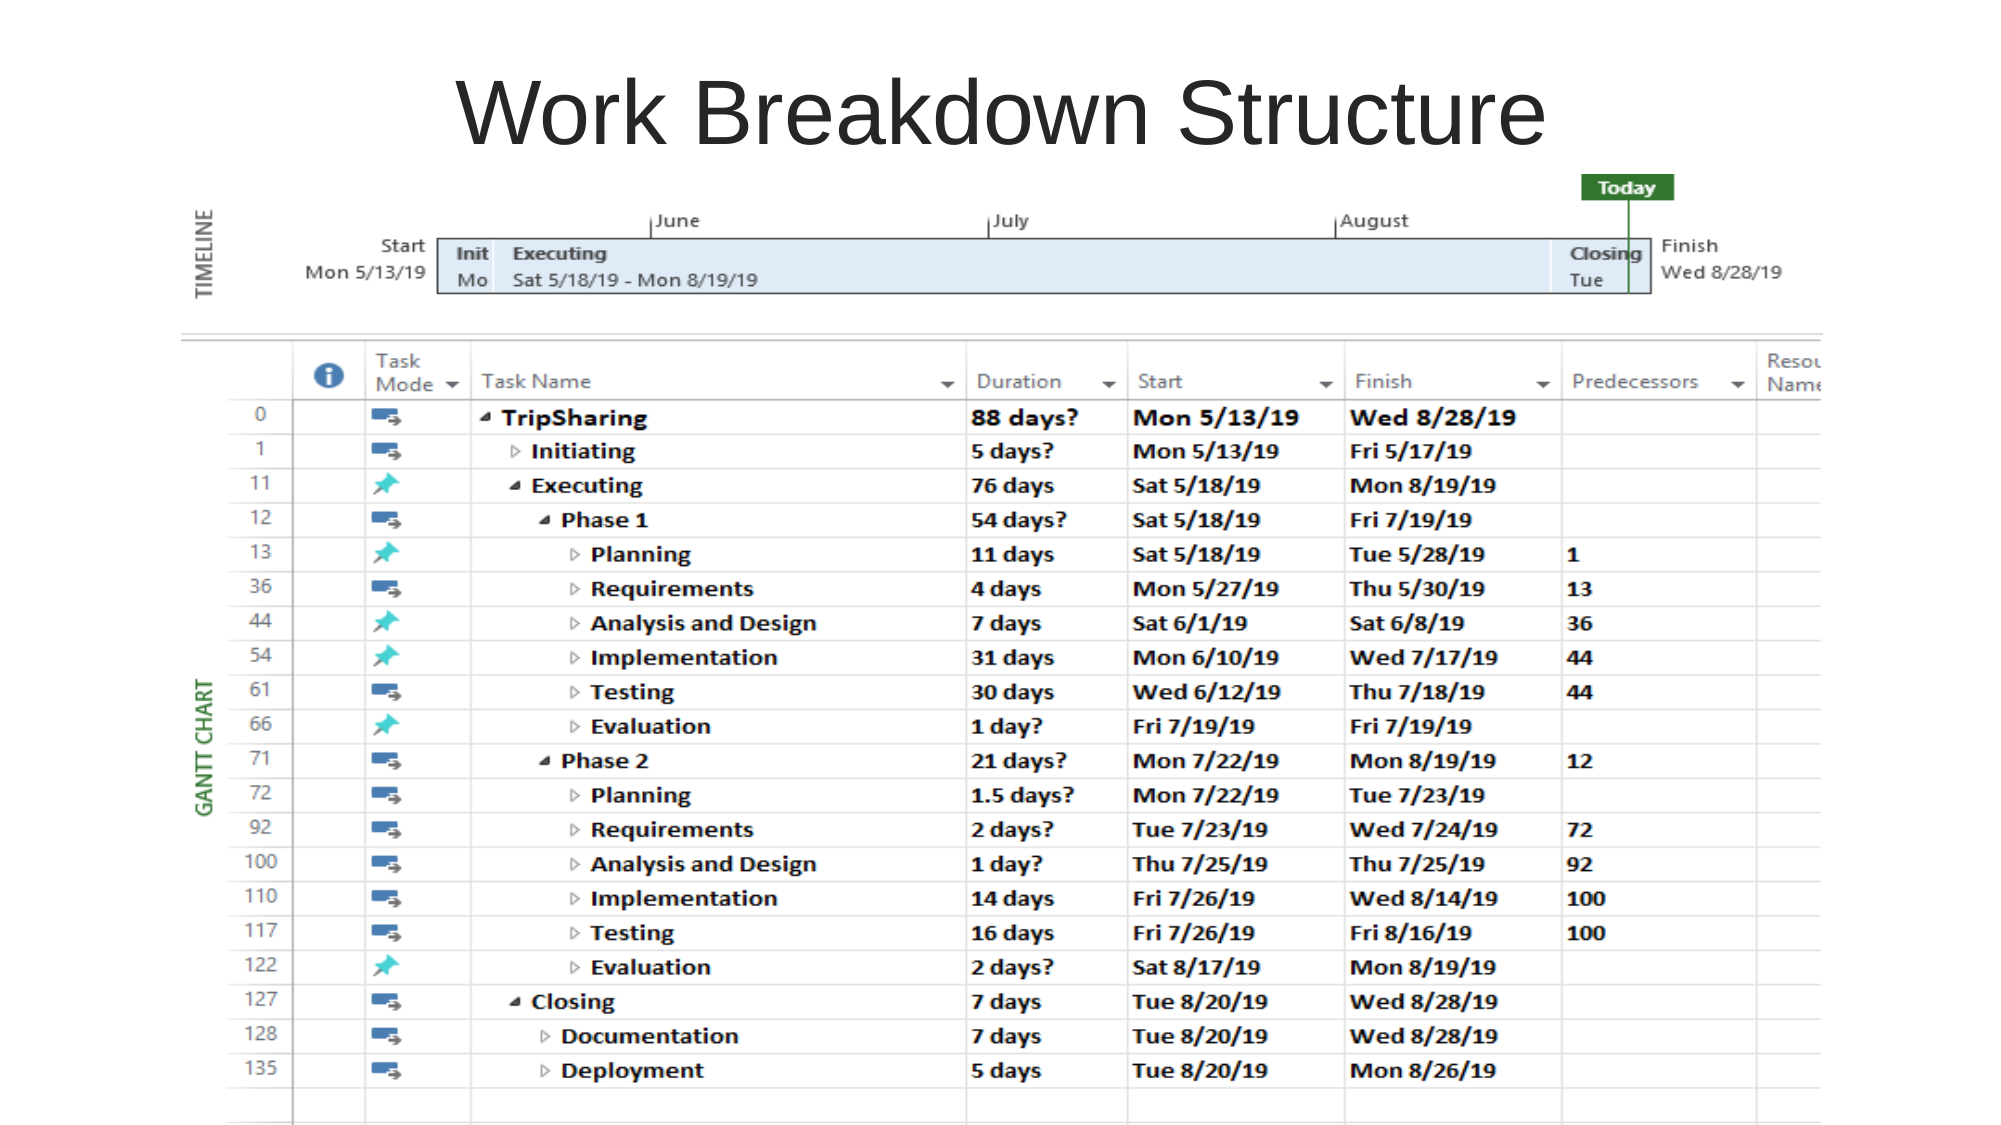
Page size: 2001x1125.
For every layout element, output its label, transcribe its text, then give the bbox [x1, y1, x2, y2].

list Work Breakdown Structure [53, 55, 1952, 175]
picture [181, 174, 1823, 1125]
